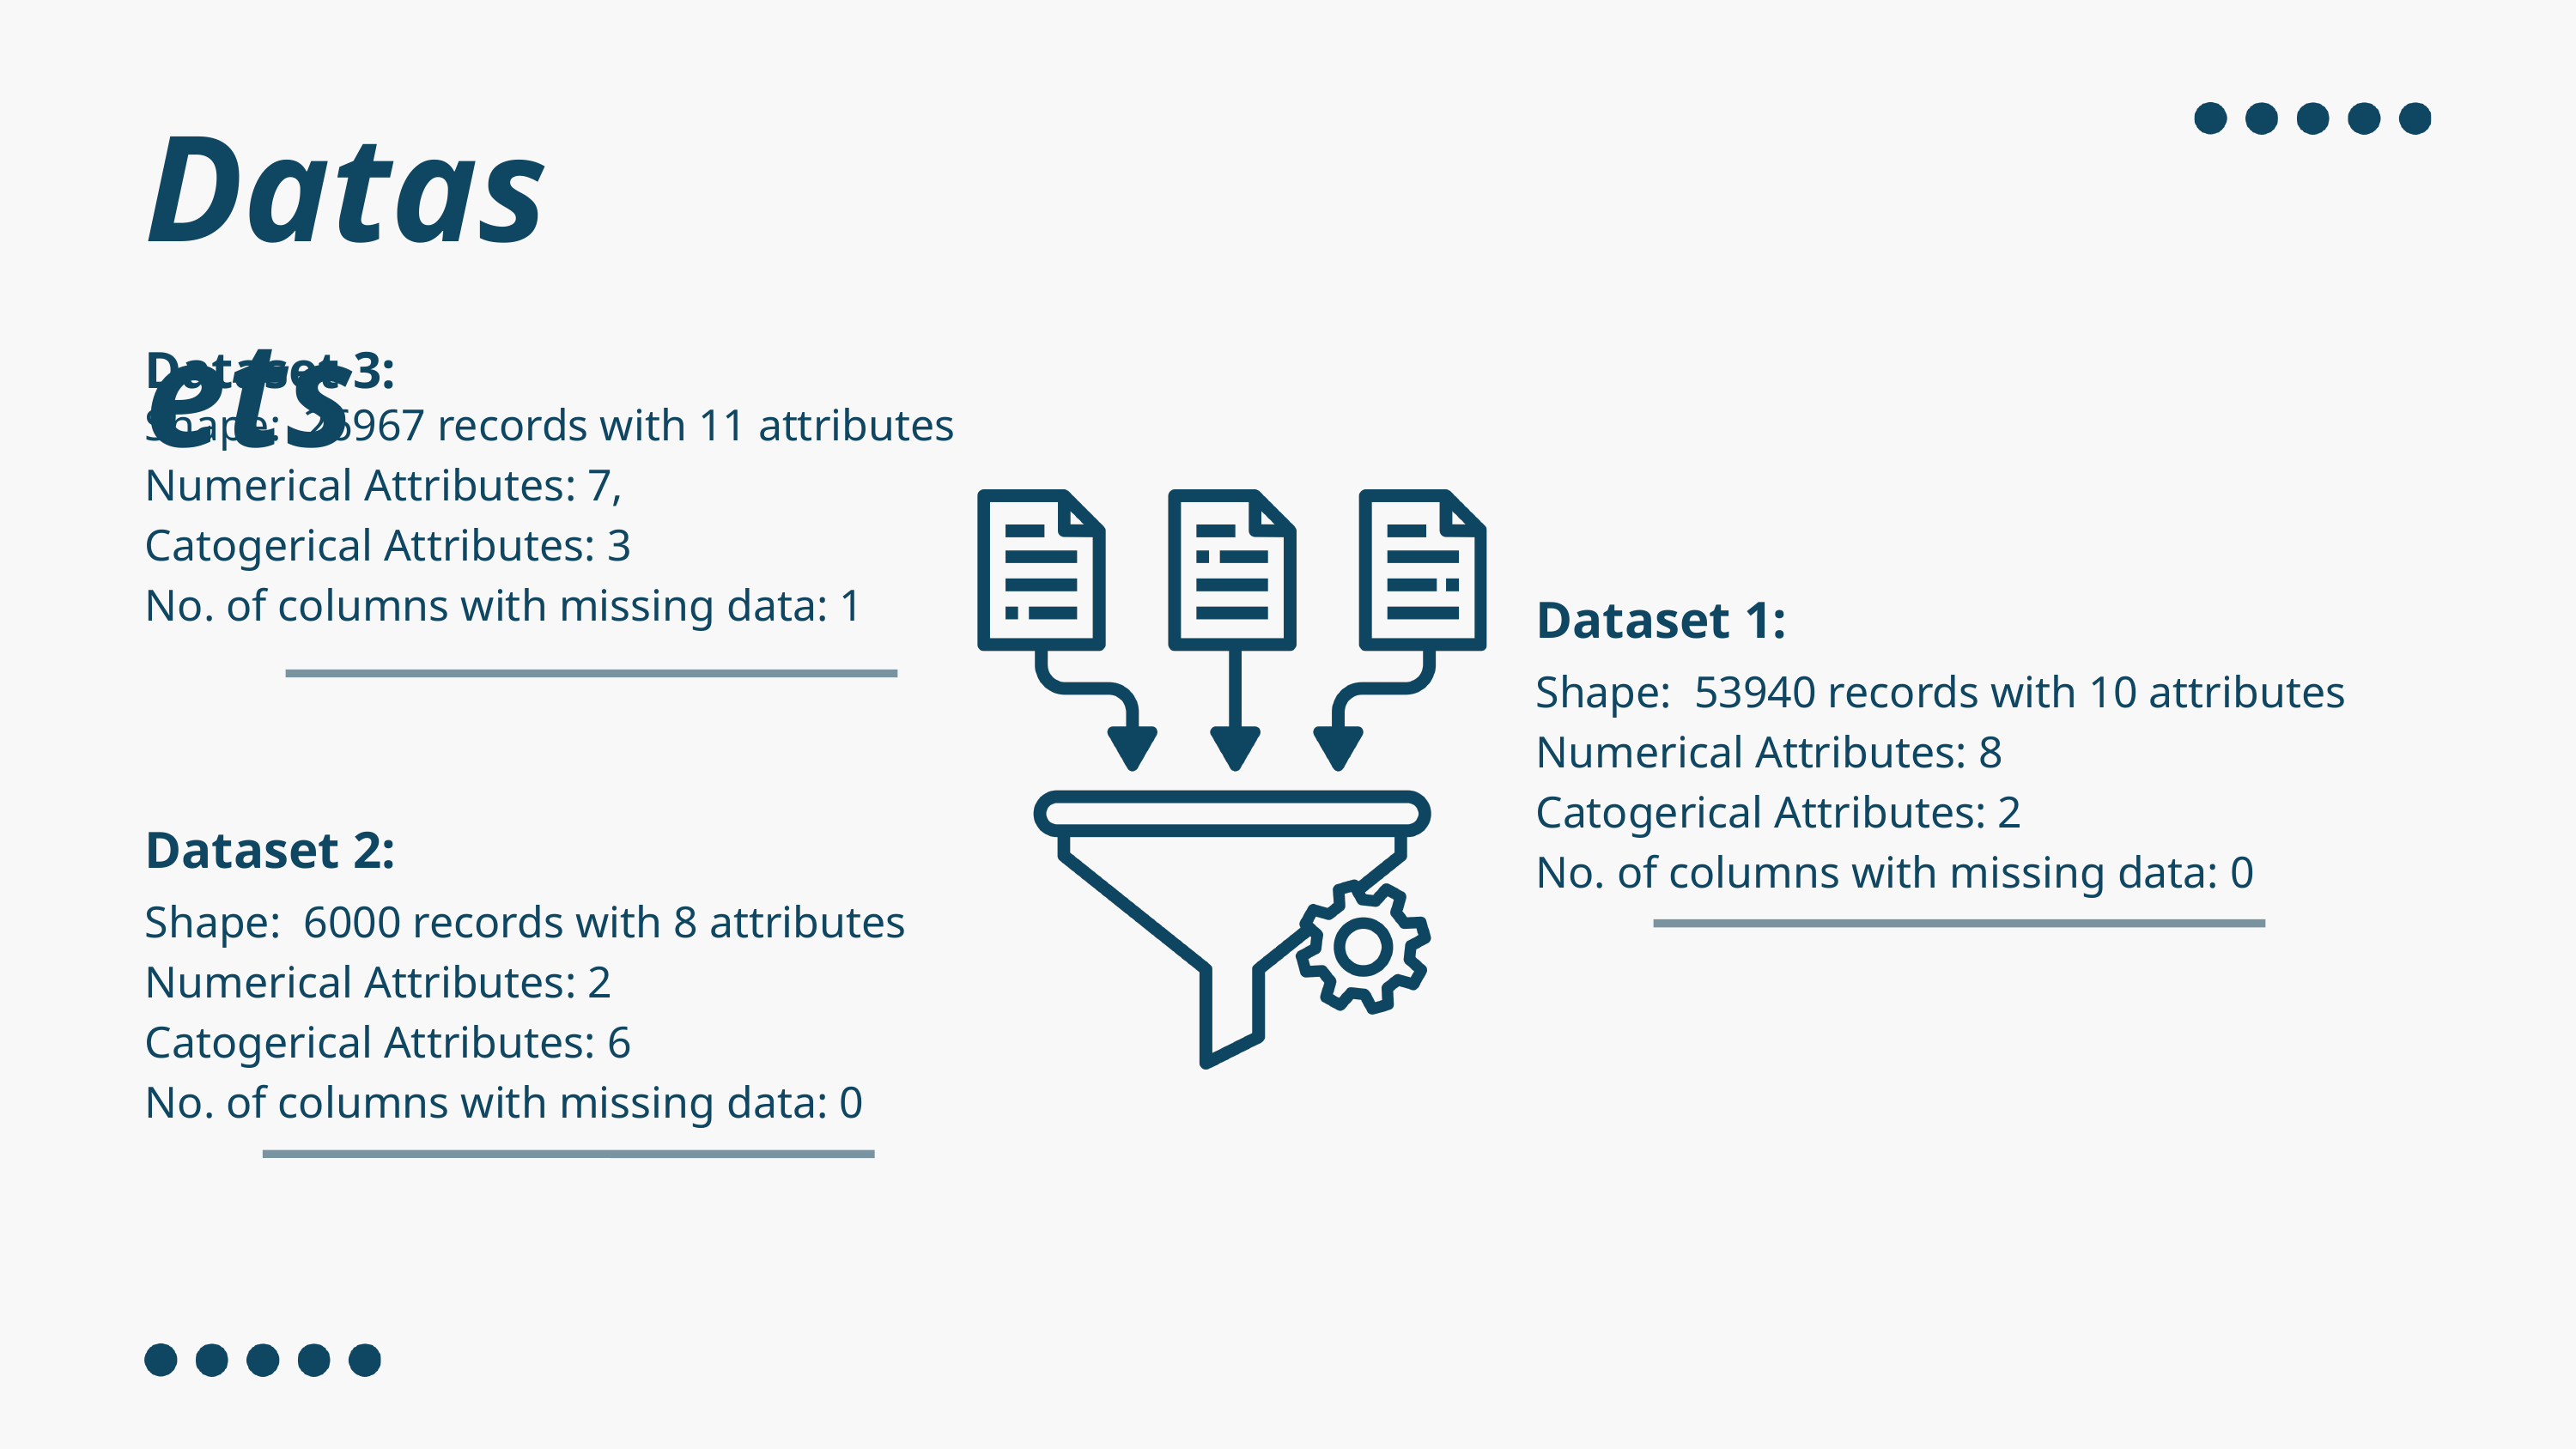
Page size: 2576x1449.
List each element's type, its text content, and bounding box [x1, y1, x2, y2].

text_box [2194, 100, 2432, 136]
text_box Datasets [144, 64, 604, 328]
text_box Dataset 2: [144, 808, 898, 879]
text_box Dataset 3: [144, 328, 898, 398]
text_box Shape: 26967 records with 11 attributes Numerical Attributes: 7, Catogerical Attributes: 3 No. of columns with missing data: 1 [144, 389, 1186, 690]
text_box Shape: 6000 records with 8 attributes Numerical Attributes: 2 Catogerical Attributes: 6 No. of columns with missing data: 0 [144, 886, 1186, 1187]
text_box [144, 1342, 381, 1378]
text_box Dataset 1: [1535, 578, 2289, 648]
text_box Shape: 53940 records with 10 attributes Numerical Attributes: 8 Catogerical Attributes: 2 No. of columns with missing data: 0 [1535, 656, 2576, 957]
text_box [977, 489, 1487, 1070]
